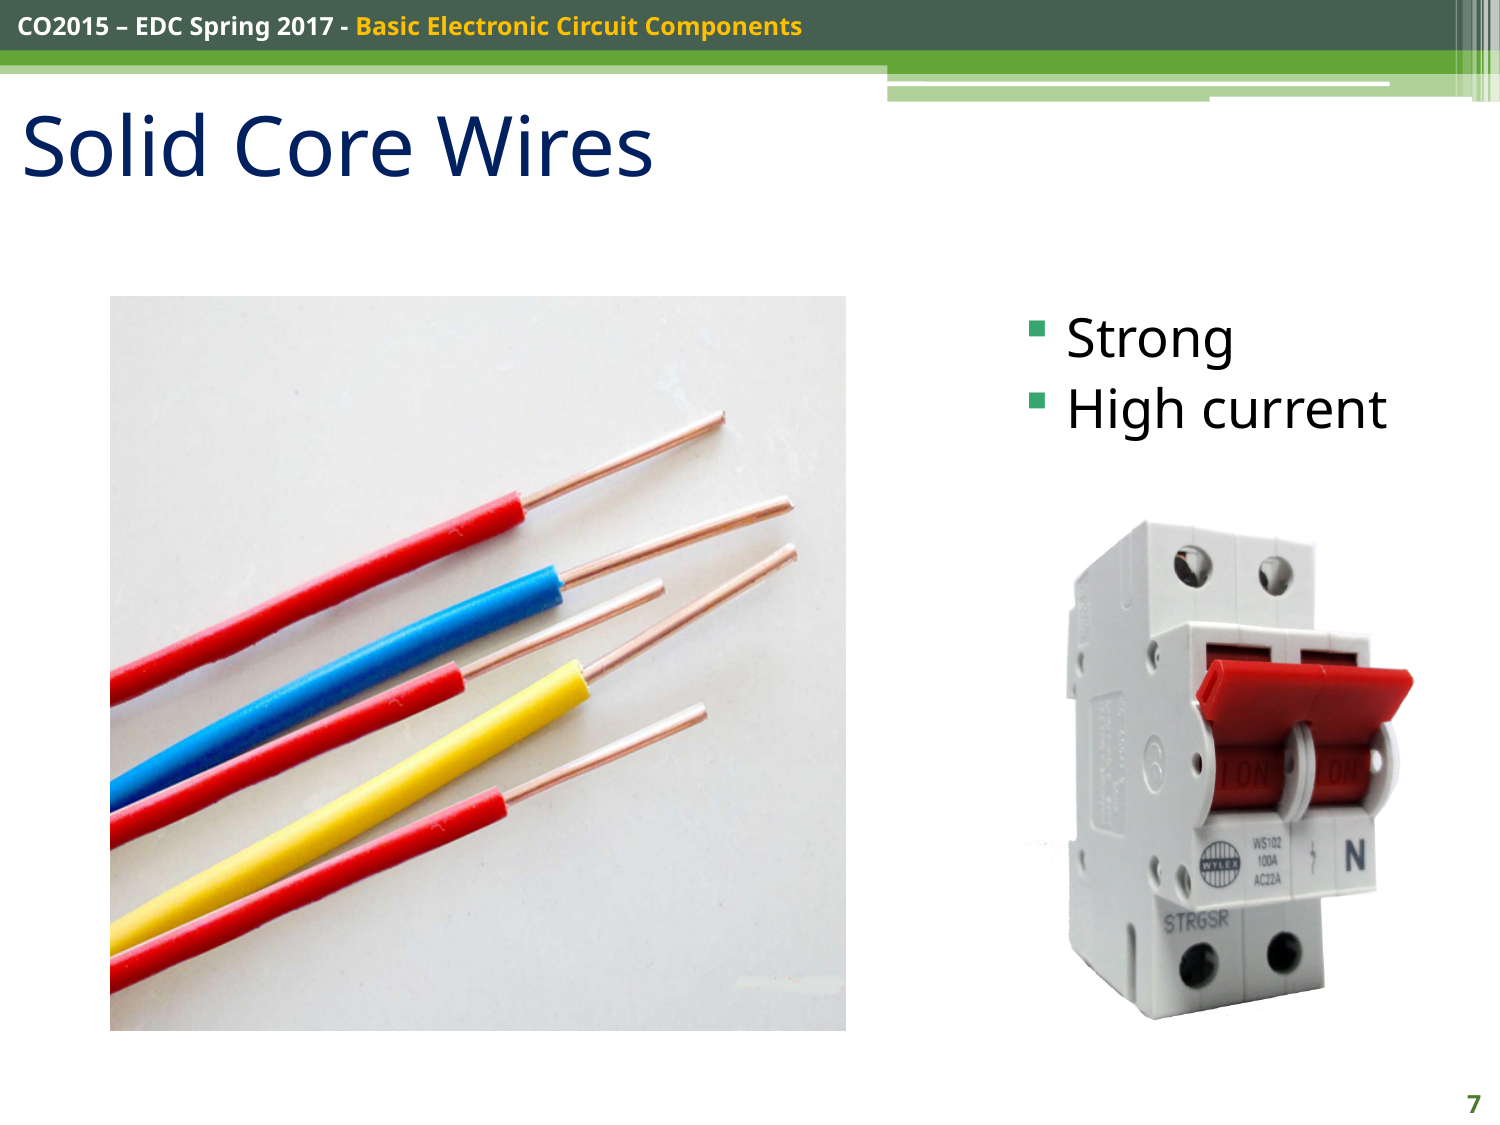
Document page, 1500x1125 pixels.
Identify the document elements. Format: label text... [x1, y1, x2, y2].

title Solid Core Wires [6, 77, 1485, 209]
picture [110, 296, 846, 1031]
list Strong High current [991, 296, 1449, 503]
picture [1025, 519, 1415, 1031]
